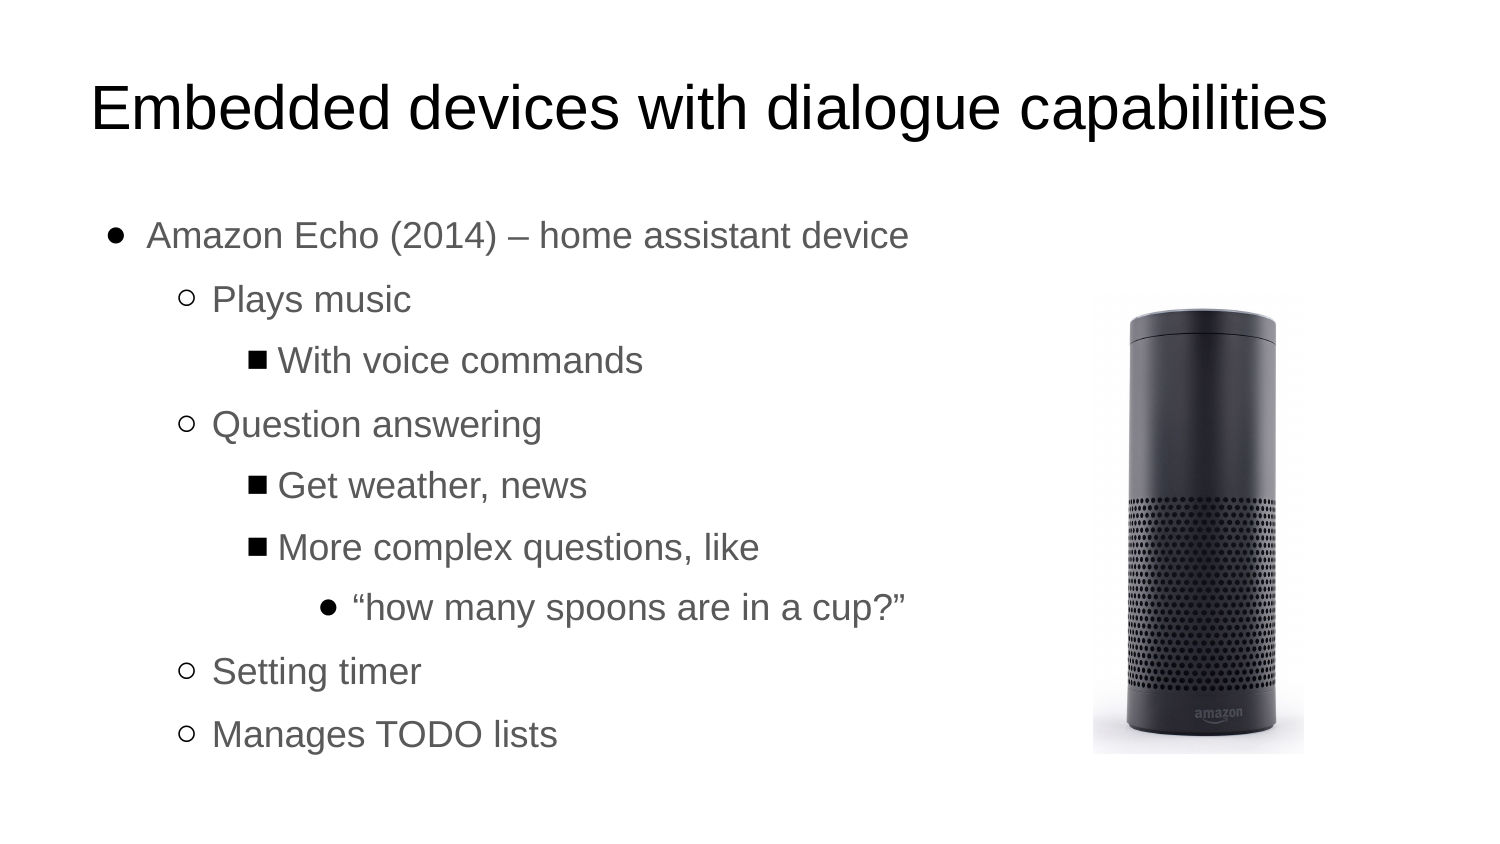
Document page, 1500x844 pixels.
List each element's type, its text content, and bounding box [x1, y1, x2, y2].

title Embedded devices with dialogue capabilities [75, 33, 1425, 175]
list Amazon Echo (2014) – home assistant device Plays music With voice commands Question answering Get weather, news More complex questions, like “how many spoons are in a cup?” Setting timer Manages TODO lists [75, 196, 1425, 754]
picture [1093, 292, 1305, 754]
